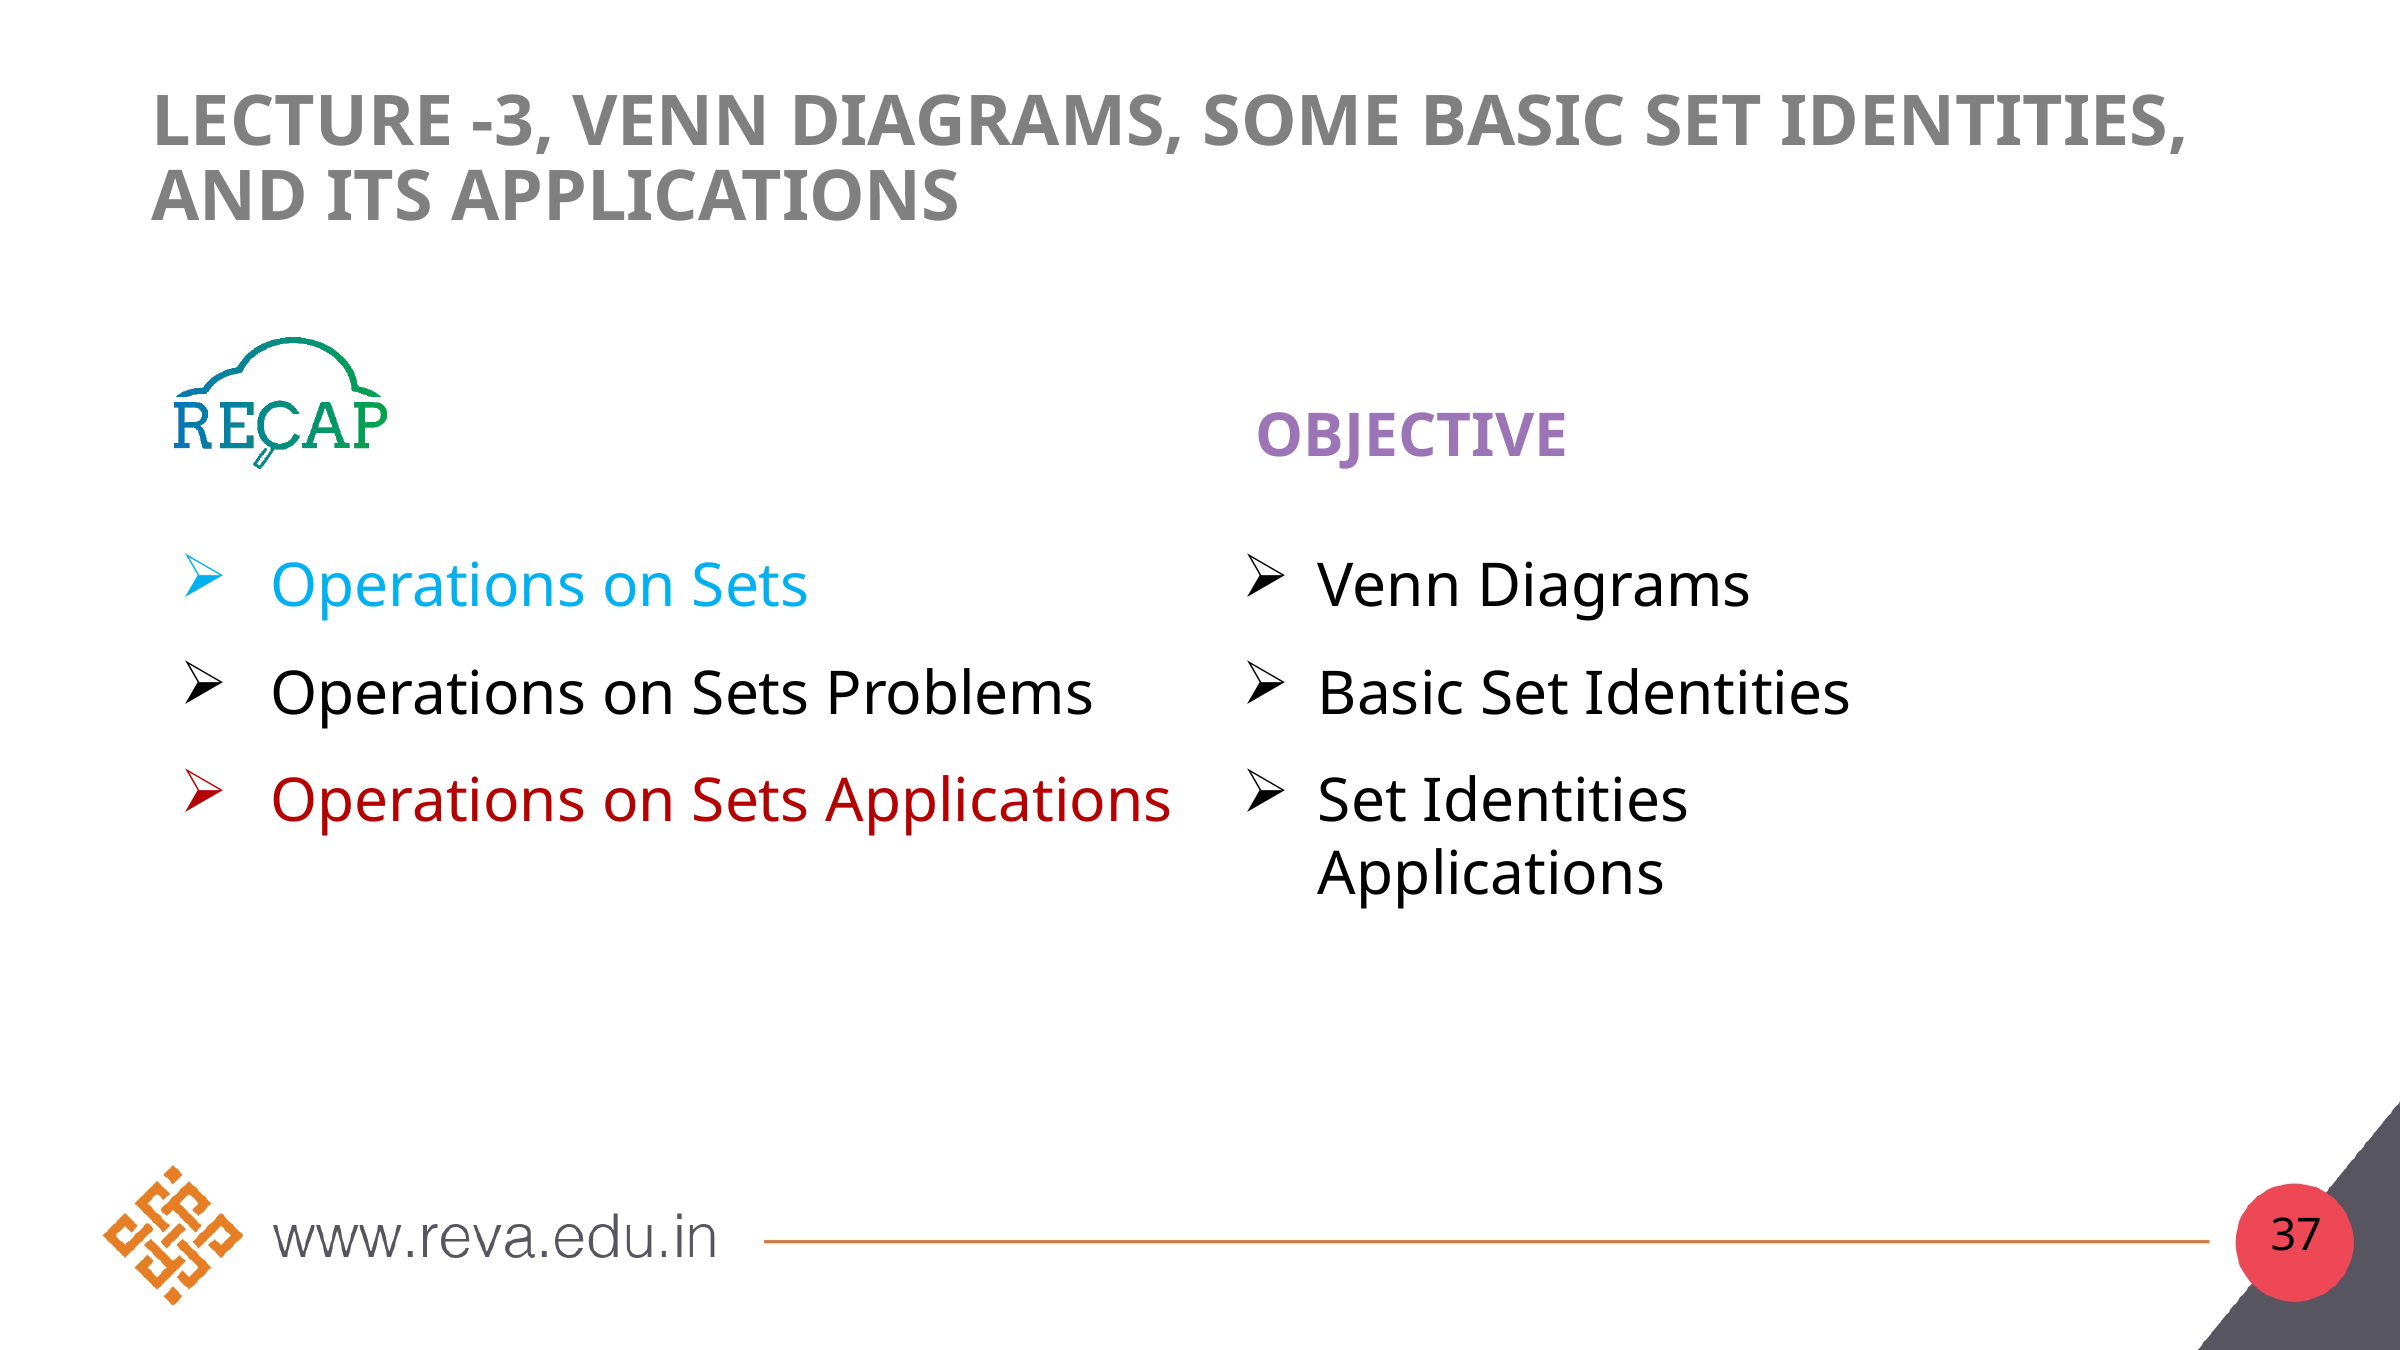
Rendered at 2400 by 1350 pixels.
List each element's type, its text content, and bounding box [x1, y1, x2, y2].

text_box Venn Diagrams Basic Set Identities Set Identities Applications [1224, 537, 2050, 975]
text_box Operations on Sets Operations on Sets Problems Operations on Sets Applications [162, 537, 1225, 913]
slide_number 37 [2237, 1200, 2355, 1272]
text_box OBJECTIVE [1237, 387, 1638, 478]
title Lecture -3, Venn diagrams, Some basic set identities, and its applications [136, 77, 2355, 243]
picture [0, 0, 2400, 1350]
